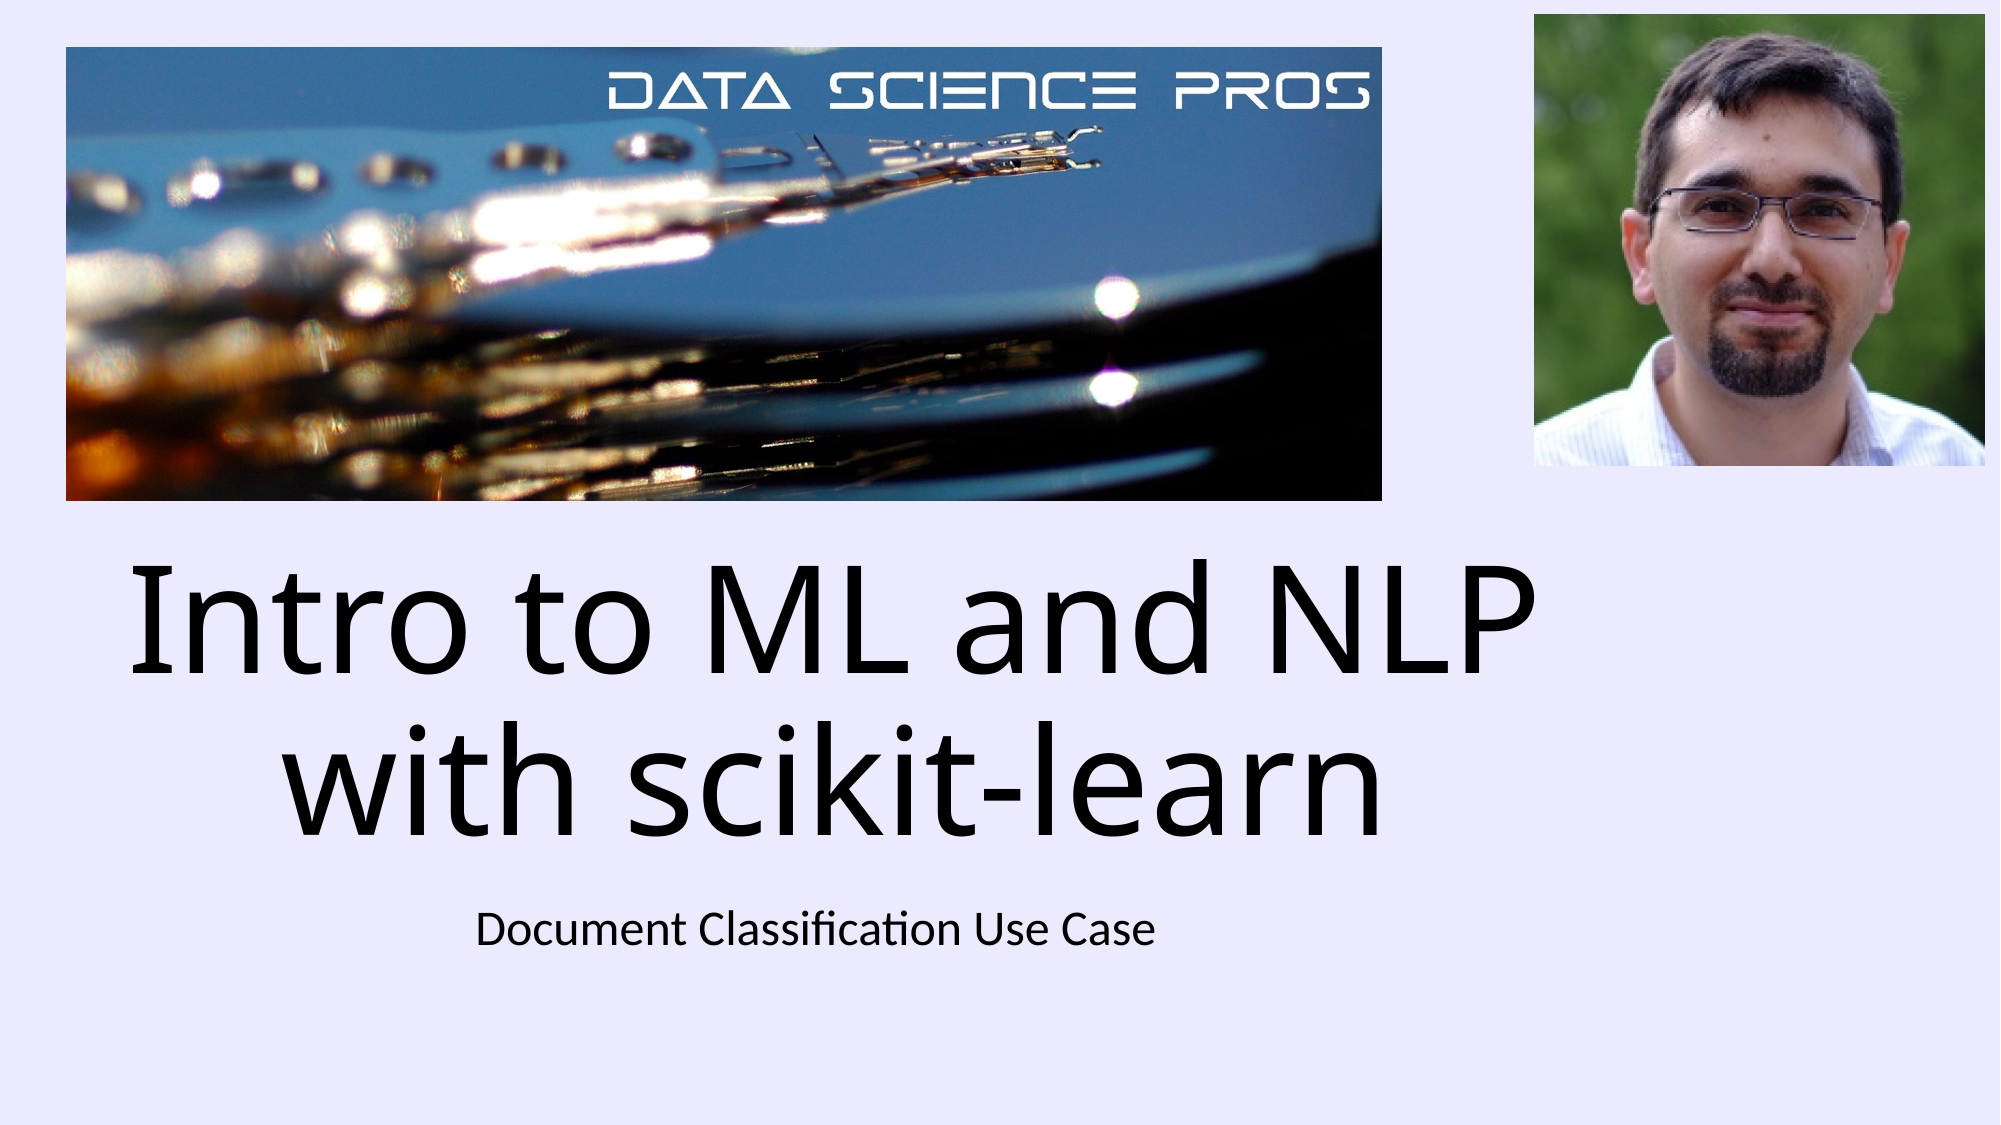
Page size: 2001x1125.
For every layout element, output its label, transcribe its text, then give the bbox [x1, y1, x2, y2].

subtitle Document Classification Use Case [66, 894, 1567, 985]
picture [66, 47, 1382, 501]
title Intro to ML and NLP with scikit-learn [66, 484, 1605, 876]
picture [1533, 14, 1985, 466]
